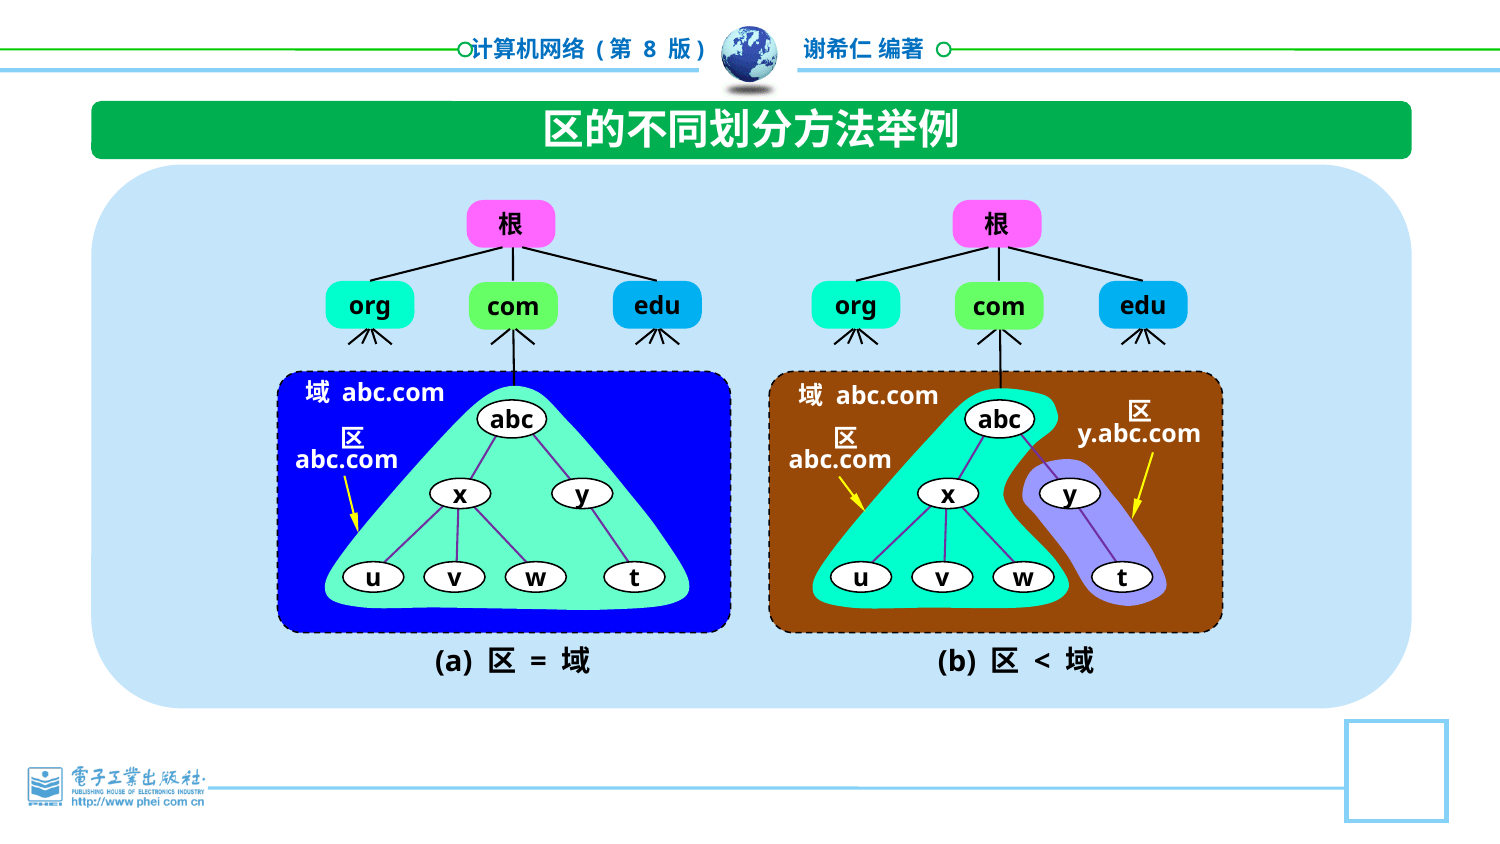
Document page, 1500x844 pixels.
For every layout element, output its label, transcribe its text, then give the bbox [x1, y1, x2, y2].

text_box [89, 162, 1414, 711]
text_box w [505, 561, 567, 593]
text_box v [423, 561, 486, 593]
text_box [635, 328, 680, 345]
text_box t [603, 561, 666, 593]
text_box 域 abc.com [290, 368, 461, 414]
text_box [324, 385, 690, 611]
text_box u [342, 561, 404, 593]
text_box [277, 371, 731, 633]
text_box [490, 328, 535, 345]
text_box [768, 199, 1225, 686]
text_box (a) 区 = 域 [420, 634, 606, 685]
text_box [348, 328, 393, 345]
text_box [976, 101, 1412, 160]
text_box abc [477, 399, 547, 438]
text_box 区 abc.com [280, 423, 414, 481]
text_box y [551, 478, 613, 509]
text_box [91, 100, 527, 160]
text_box 根 [466, 199, 556, 248]
text_box com [468, 282, 558, 330]
text_box [344, 475, 359, 534]
text_box x [429, 478, 491, 509]
text_box 区的不同划分方法举例 [527, 95, 976, 161]
text_box org [325, 280, 415, 329]
picture [719, 24, 779, 95]
picture [23, 764, 208, 809]
text_box edu [612, 280, 702, 329]
